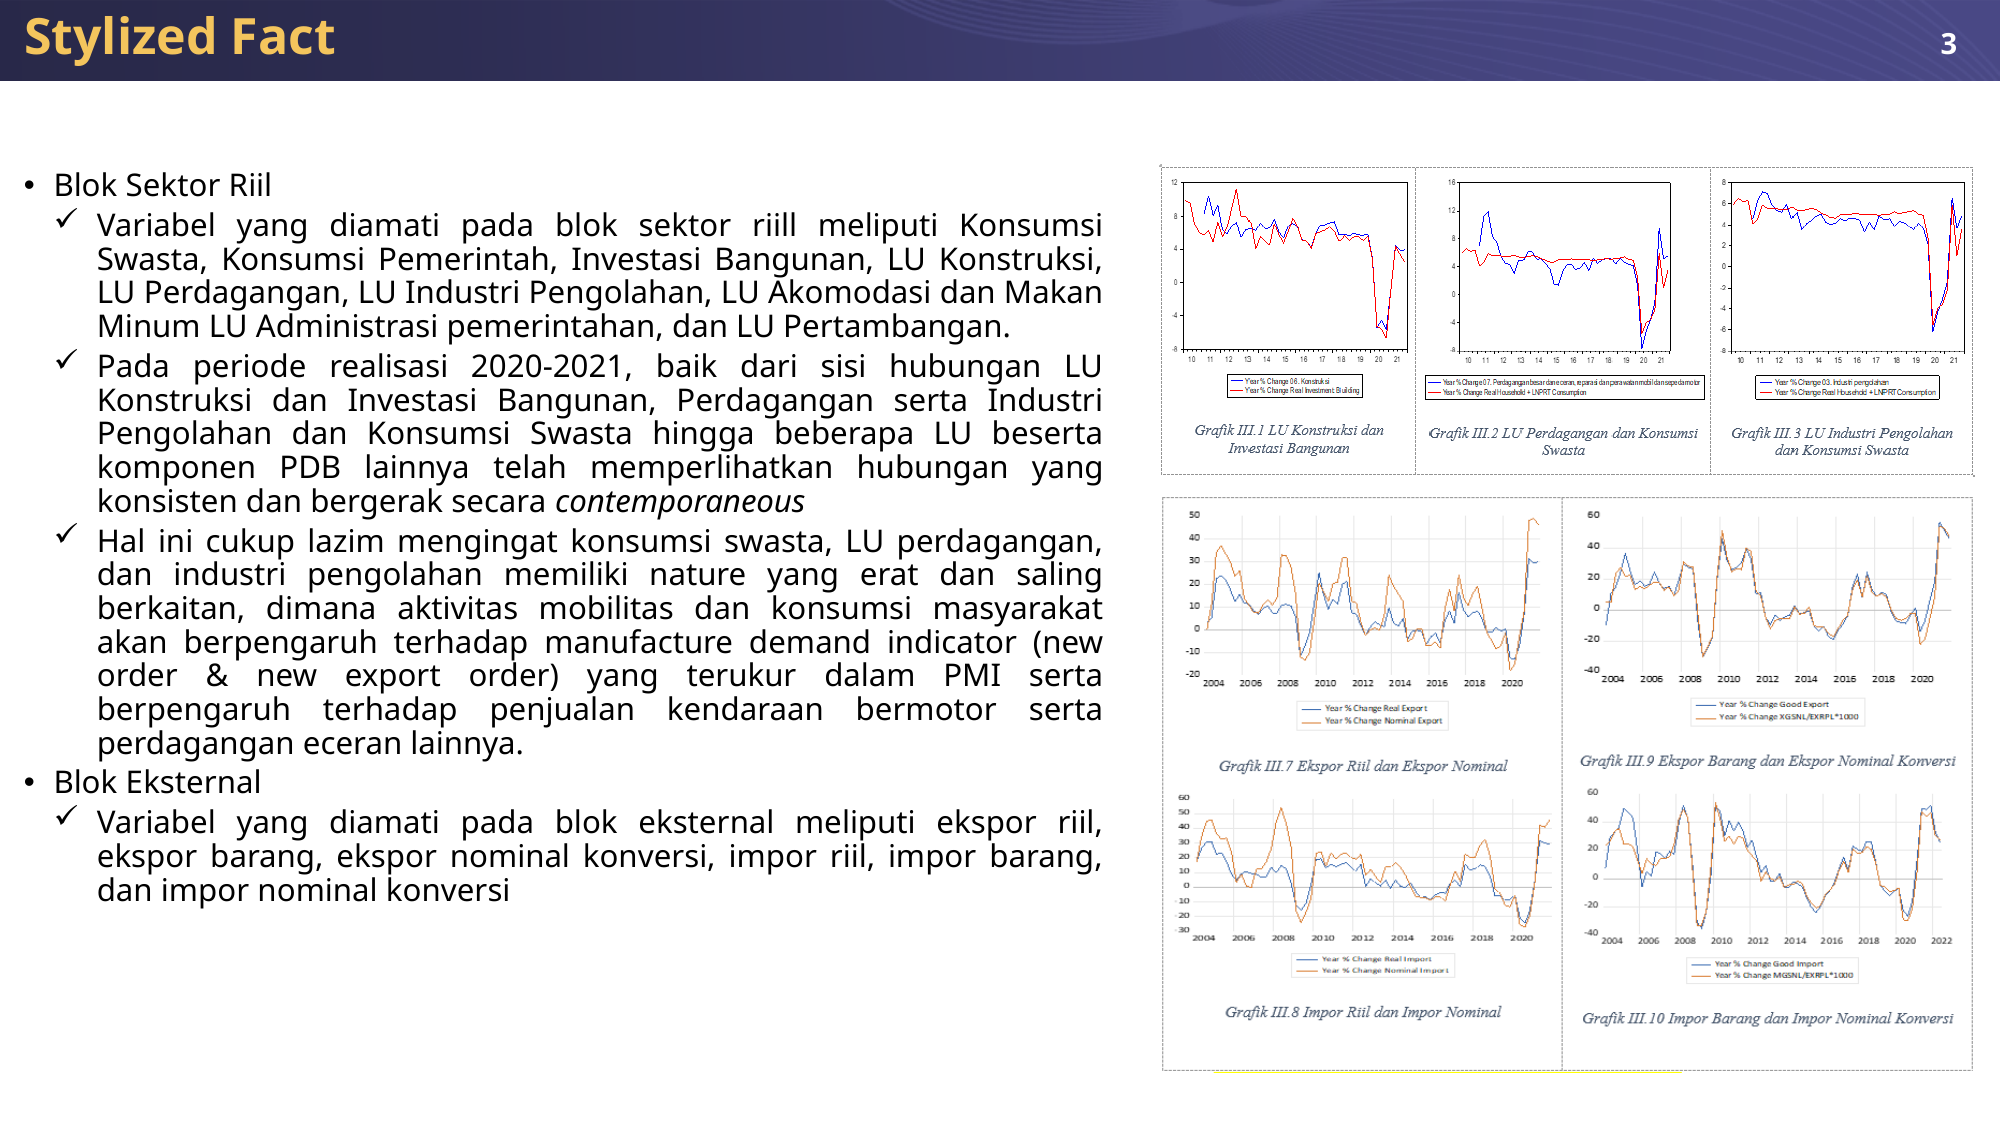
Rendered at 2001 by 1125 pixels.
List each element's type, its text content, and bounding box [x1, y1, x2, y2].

list Blok Sektor Riil Variabel yang diamati pada blok sektor riill meliputi Konsumsi Swasta, Konsumsi Pemerintah, Investasi Bangunan, LU Konstruksi, LU Perdagangan, LU Industri Pengolahan, LU Akomodasi dan Makan Minum LU Administrasi pemerintahan, dan LU Pertambangan. Pada periode realisasi 2020-2021, baik dari sisi hubungan LU Konstruksi dan Investasi Bangunan, Perdagangan serta Industri Pengolahan dan Konsumsi Swasta hingga beberapa LU beserta komponen PDB lainnya telah memperlihatkan hubungan yang konsisten dan bergerak secara contemporaneous Hal ini cukup lazim mengingat konsumsi swasta, LU perdagangan, dan industri pengolahan memiliki nature yang erat dan saling berkaitan, dimana aktivitas mobilitas dan konsumsi masyarakat akan berpengaruh terhadap manufacture demand indicator (new order & new export order) yang terukur dalam PMI serta berpengaruh terhadap penjualan kendaraan bermotor serta perdagangan eceran lainnya. Blok Eksternal Variabel yang diamati pada blok eksternal meliputi ekspor riil, ekspor barang, ekspor nominal konversi, impor riil, impor barang, dan impor nominal konversi [9, 162, 1120, 1095]
title Stylized Fact [9, 4, 1850, 74]
picture [1159, 164, 1975, 477]
picture [1159, 494, 1975, 1073]
picture [0, 0, 2000, 81]
